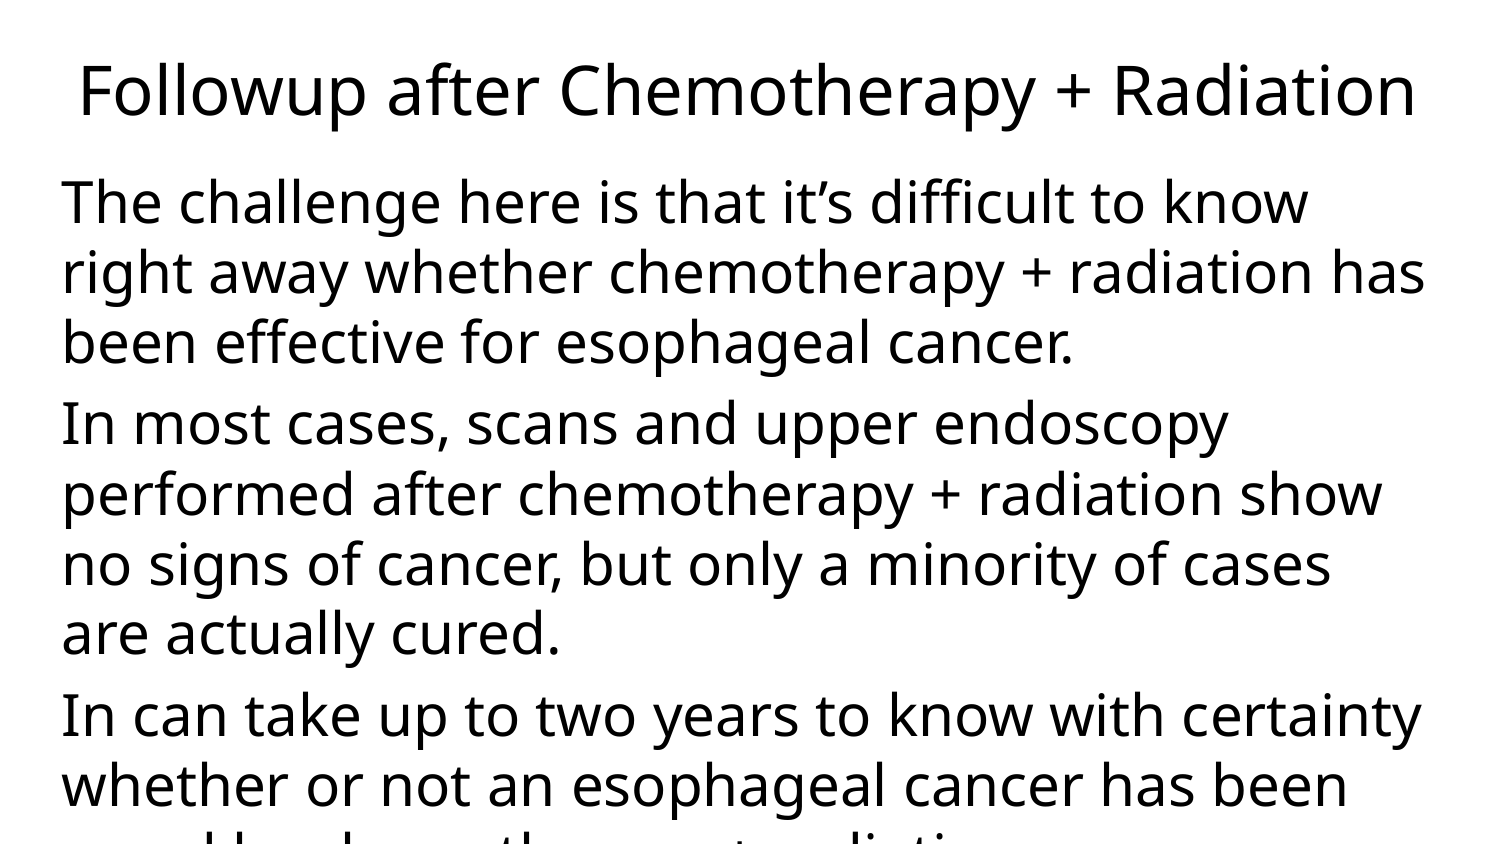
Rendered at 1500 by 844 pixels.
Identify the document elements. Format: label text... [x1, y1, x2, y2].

title Followup after Chemotherapy + Radiation [46, 33, 1450, 143]
list The challenge here is that it’s difficult to know right away whether chemotherapy + radiation has been effective for esophageal cancer. In most cases, scans and upper endoscopy performed after chemotherapy + radiation show no signs of cancer, but only a minority of cases are actually cured. In can take up to two years to know with certainty whether or not an esophageal cancer has been cured by chemotherapy + radiation. [46, 157, 1450, 810]
